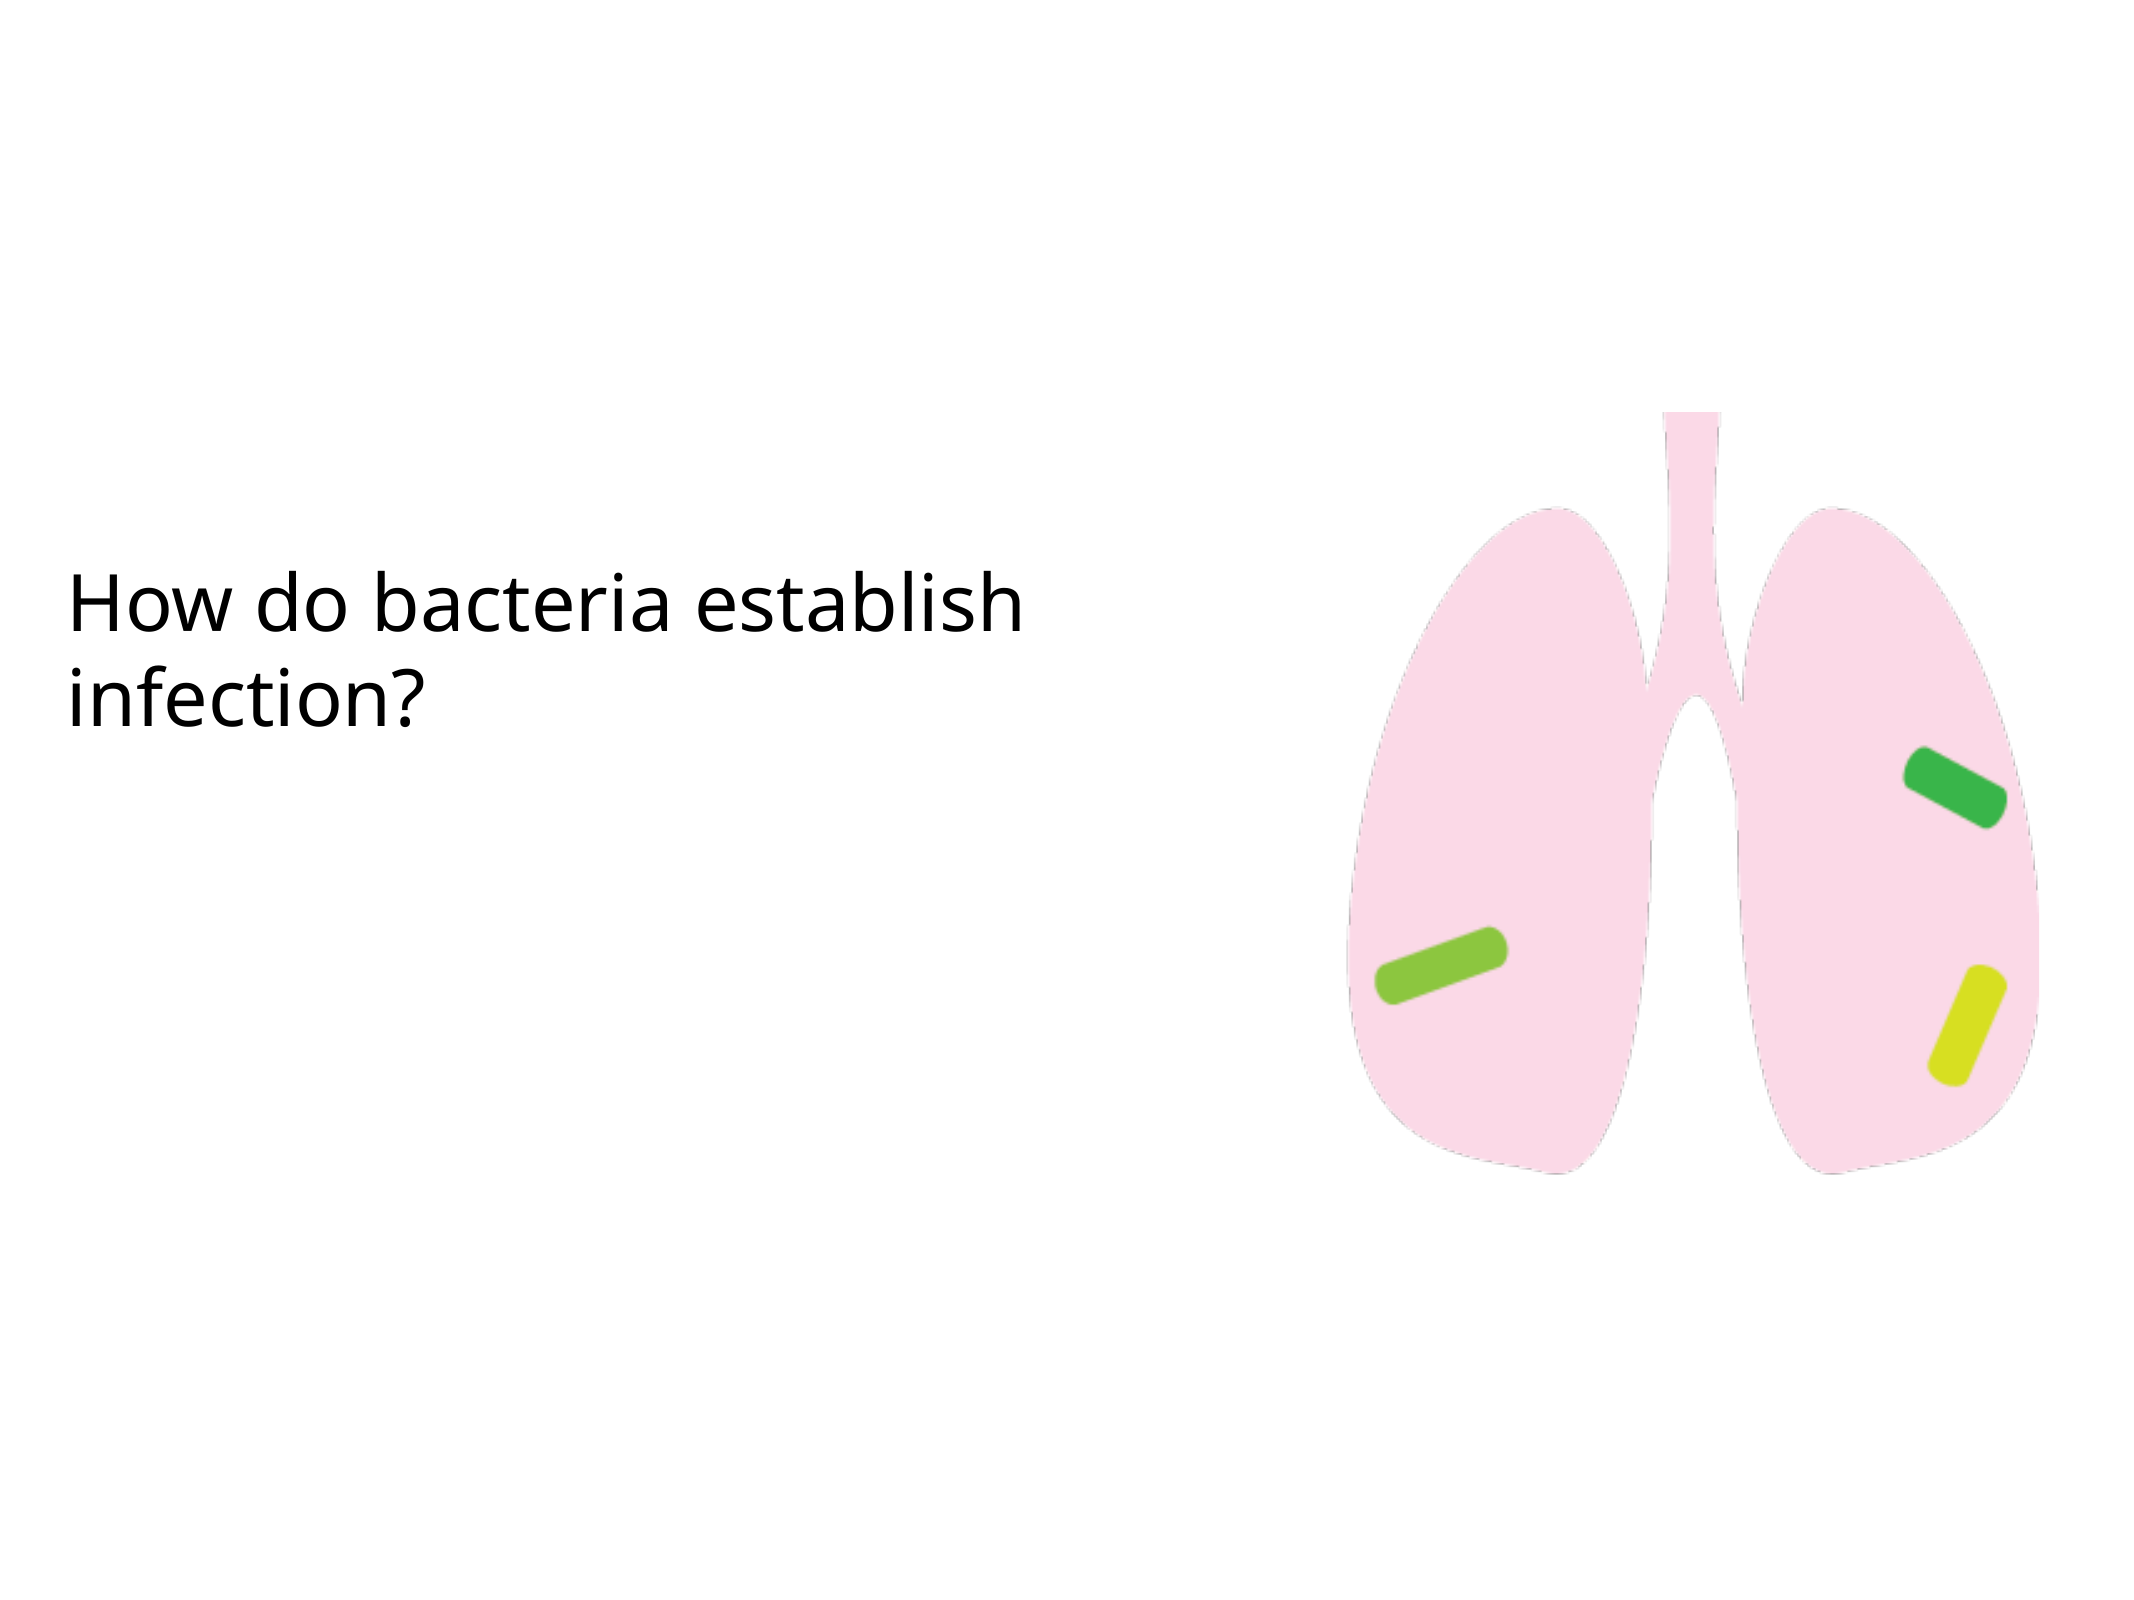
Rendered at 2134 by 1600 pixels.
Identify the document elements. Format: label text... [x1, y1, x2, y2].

picture [1323, 412, 2040, 1188]
text_box How do bacteria establish infection? [66, 552, 1318, 743]
